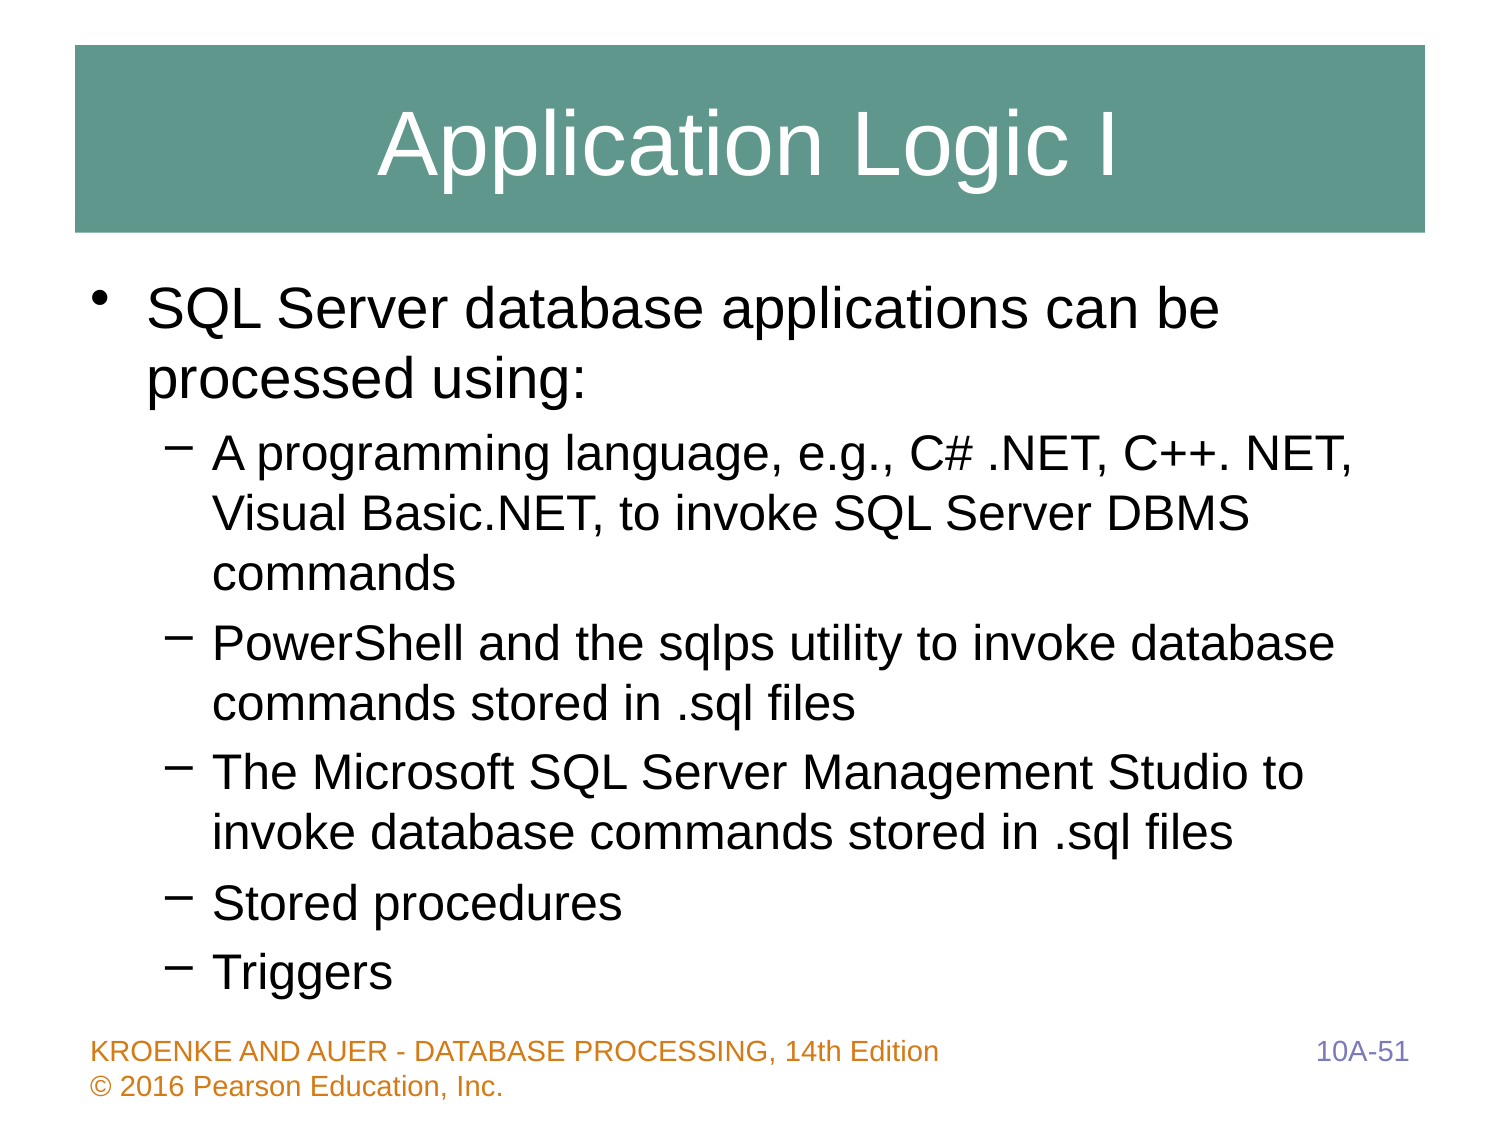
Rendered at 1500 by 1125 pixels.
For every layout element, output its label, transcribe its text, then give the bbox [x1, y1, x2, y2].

title Application Logic I [74, 44, 1426, 233]
slide_number 10A-51 [1074, 1024, 1426, 1103]
list SQL Server database applications can be processed using: A programming language, e.g., C# .NET, C++. NET, Visual Basic.NET, to invoke SQL Server DBMS commands PowerShell and the sqlps utility to invoke database commands stored in .sql files The Microsoft SQL Server Management Studio to invoke database commands stored in .sql files Stored procedures Triggers [74, 262, 1426, 1006]
footer KROENKE AND AUER - DATABASE PROCESSING, 14th Edition © 2016 Pearson Education, Inc. [74, 1024, 963, 1104]
